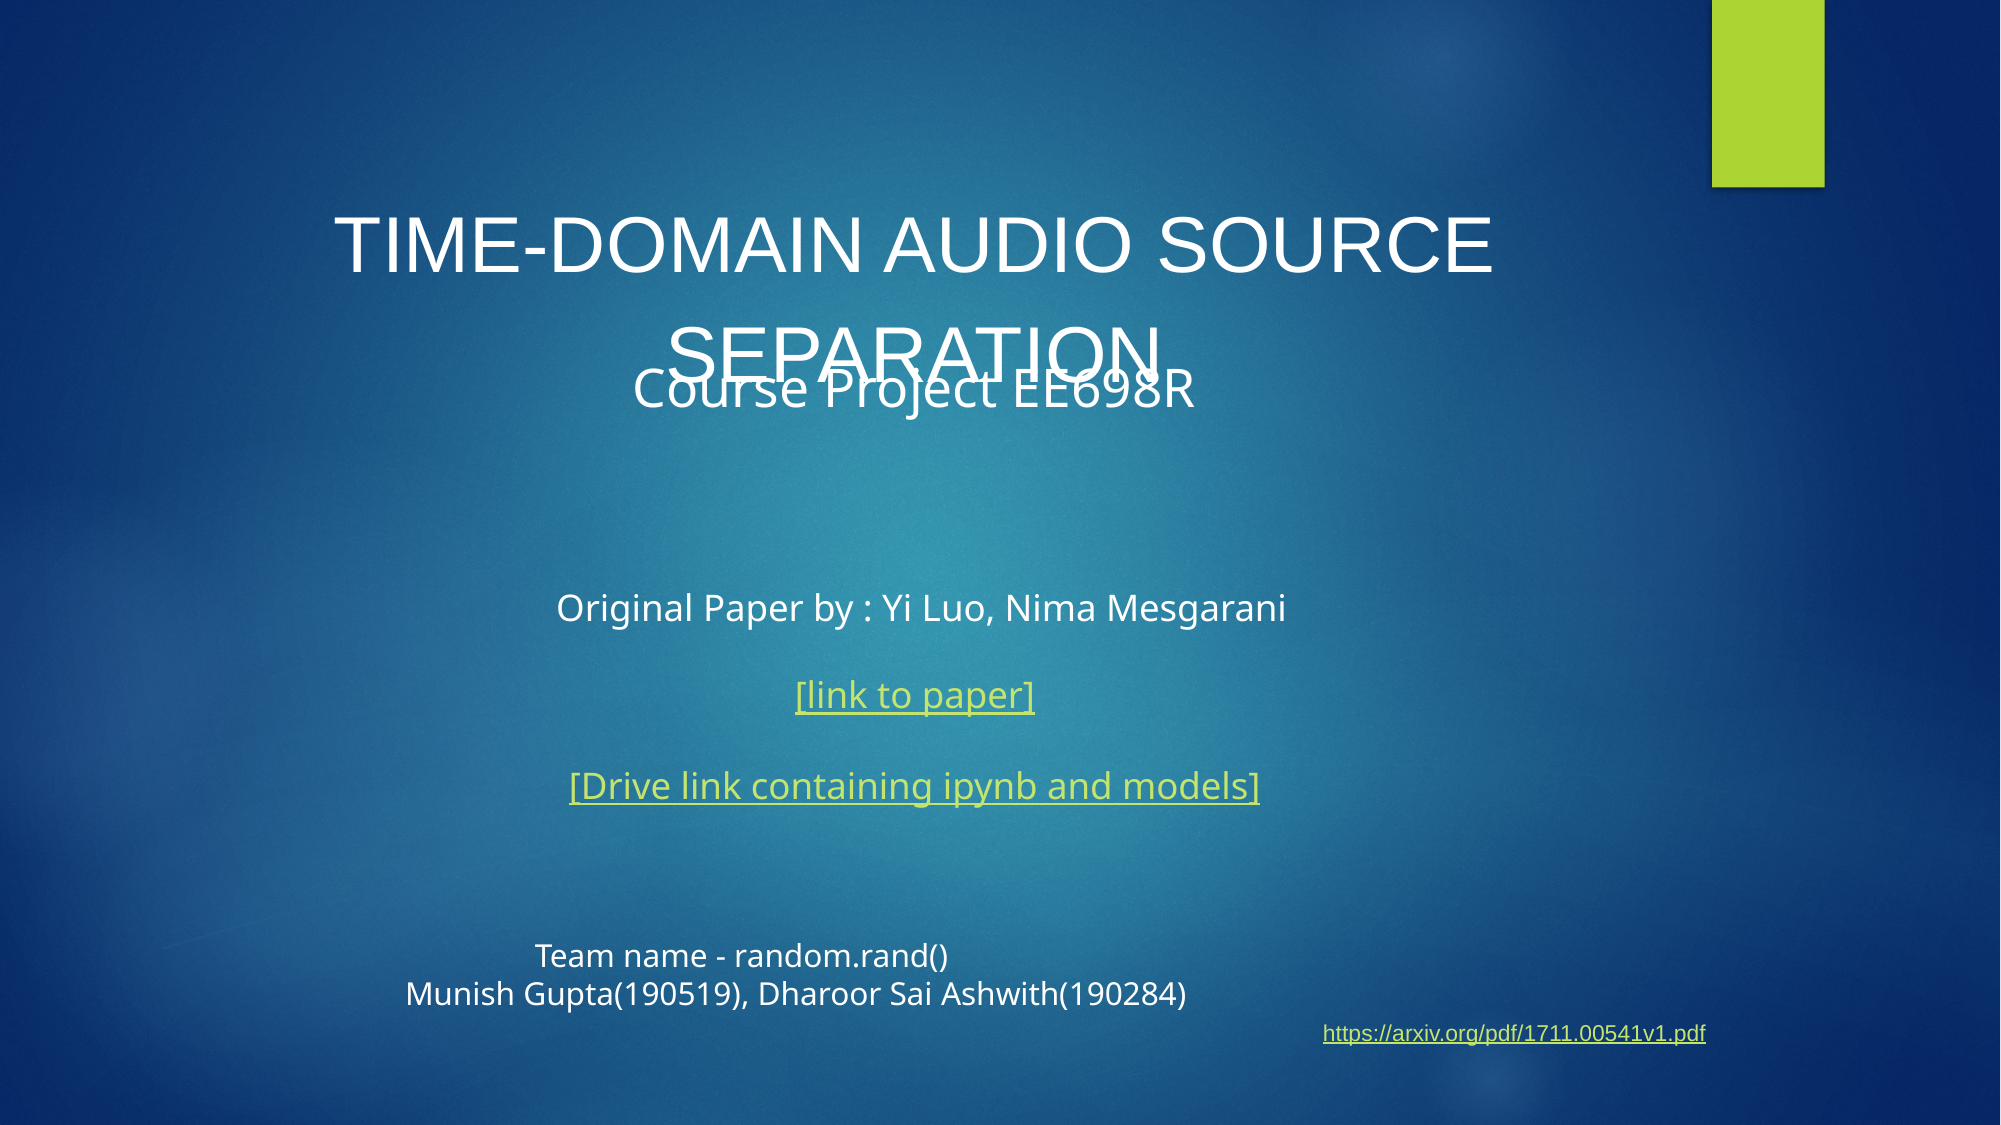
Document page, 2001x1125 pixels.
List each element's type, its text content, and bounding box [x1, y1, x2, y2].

title TIME-DOMAIN AUDIO SOURCE SEPARATION [143, 171, 1687, 402]
picture [0, 0, 2001, 1125]
text_box https://arxiv.org/pdf/1711.00541v1.pdf [1308, 785, 1801, 1125]
list Course Project EE698R Original Paper by : Yi Luo, Nima Mesgarani [link to paper] [Drive link containing ipynb and models] Team name - random.rand() Munish Gupta(190519), Dharoor Sai Ashwith(190284) [181, 336, 1649, 1025]
